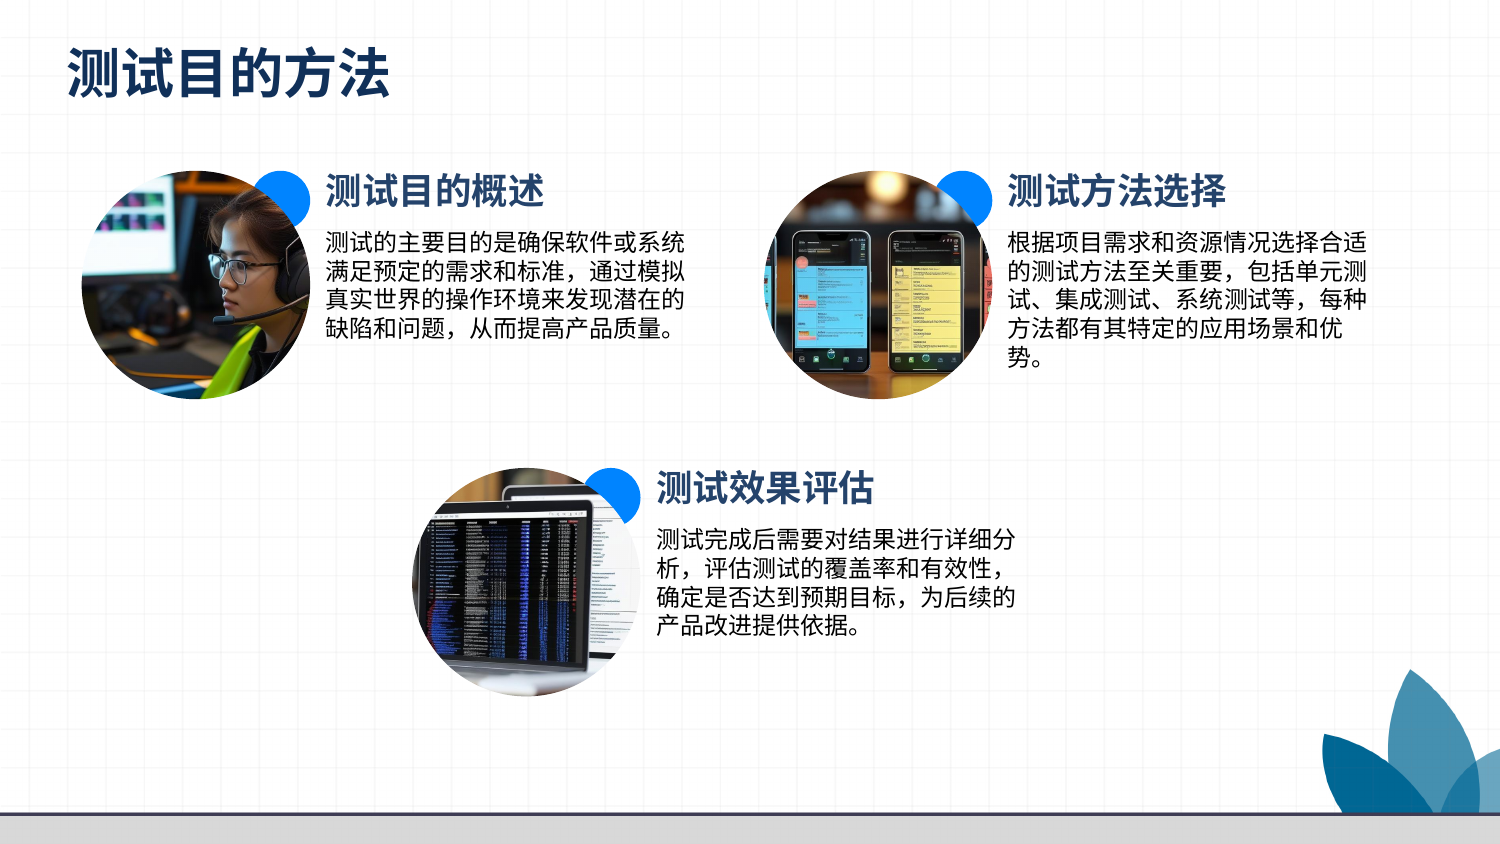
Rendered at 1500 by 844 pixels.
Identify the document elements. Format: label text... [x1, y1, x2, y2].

picture [0, 0, 1500, 844]
text_box 根据项目需求和资源情况选择合适的测试方法至关重要，包括单元测试、集成测试、系统测试等，每种方法都有其特定的应用场景和优势。 [996, 211, 1391, 387]
text_box 测试完成后需要对结果进行详细分析，评估测试的覆盖率和有效性，确定是否达到预期目标，为后续的产品改进提供依据。 [645, 508, 1039, 656]
text_box 测试目的方法 [50, 15, 1475, 120]
text_box 测试目的概述 [310, 146, 709, 211]
text_box 测试效果评估 [640, 444, 1039, 508]
text_box 测试的主要目的是确保软件或系统满足预定的需求和标准，通过模拟真实世界的操作环境来发现潜在的缺陷和问题，从而提高产品质量。 [315, 211, 709, 359]
text_box 测试方法选择 [992, 146, 1391, 211]
